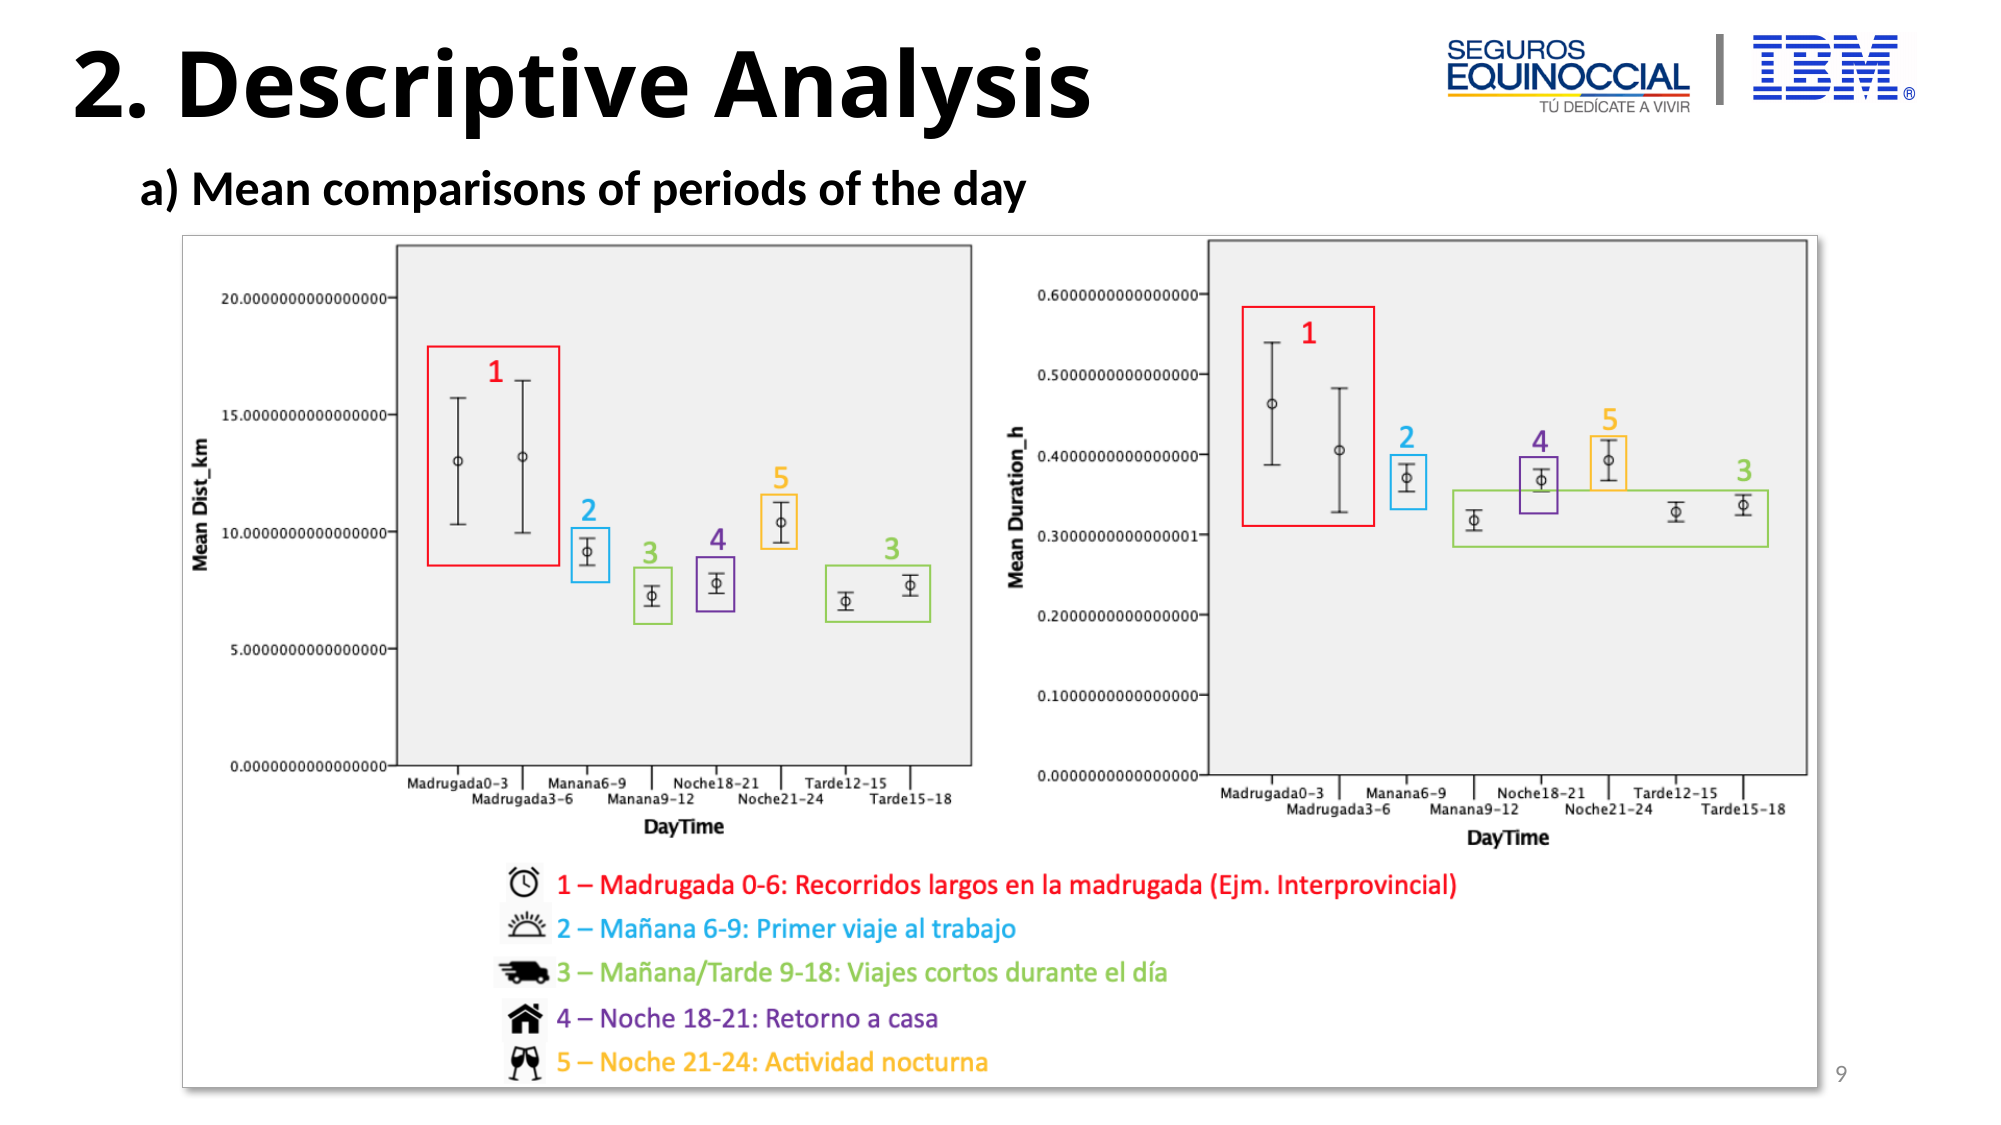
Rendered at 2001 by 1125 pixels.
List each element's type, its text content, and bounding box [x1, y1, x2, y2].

slide_number 9 [1412, 1042, 1863, 1103]
title 2. Descriptive Analysis [57, 46, 1411, 129]
picture [182, 235, 1818, 1088]
text_box a) Mean comparisons of periods of the day [124, 148, 1043, 224]
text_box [1441, 16, 1917, 117]
